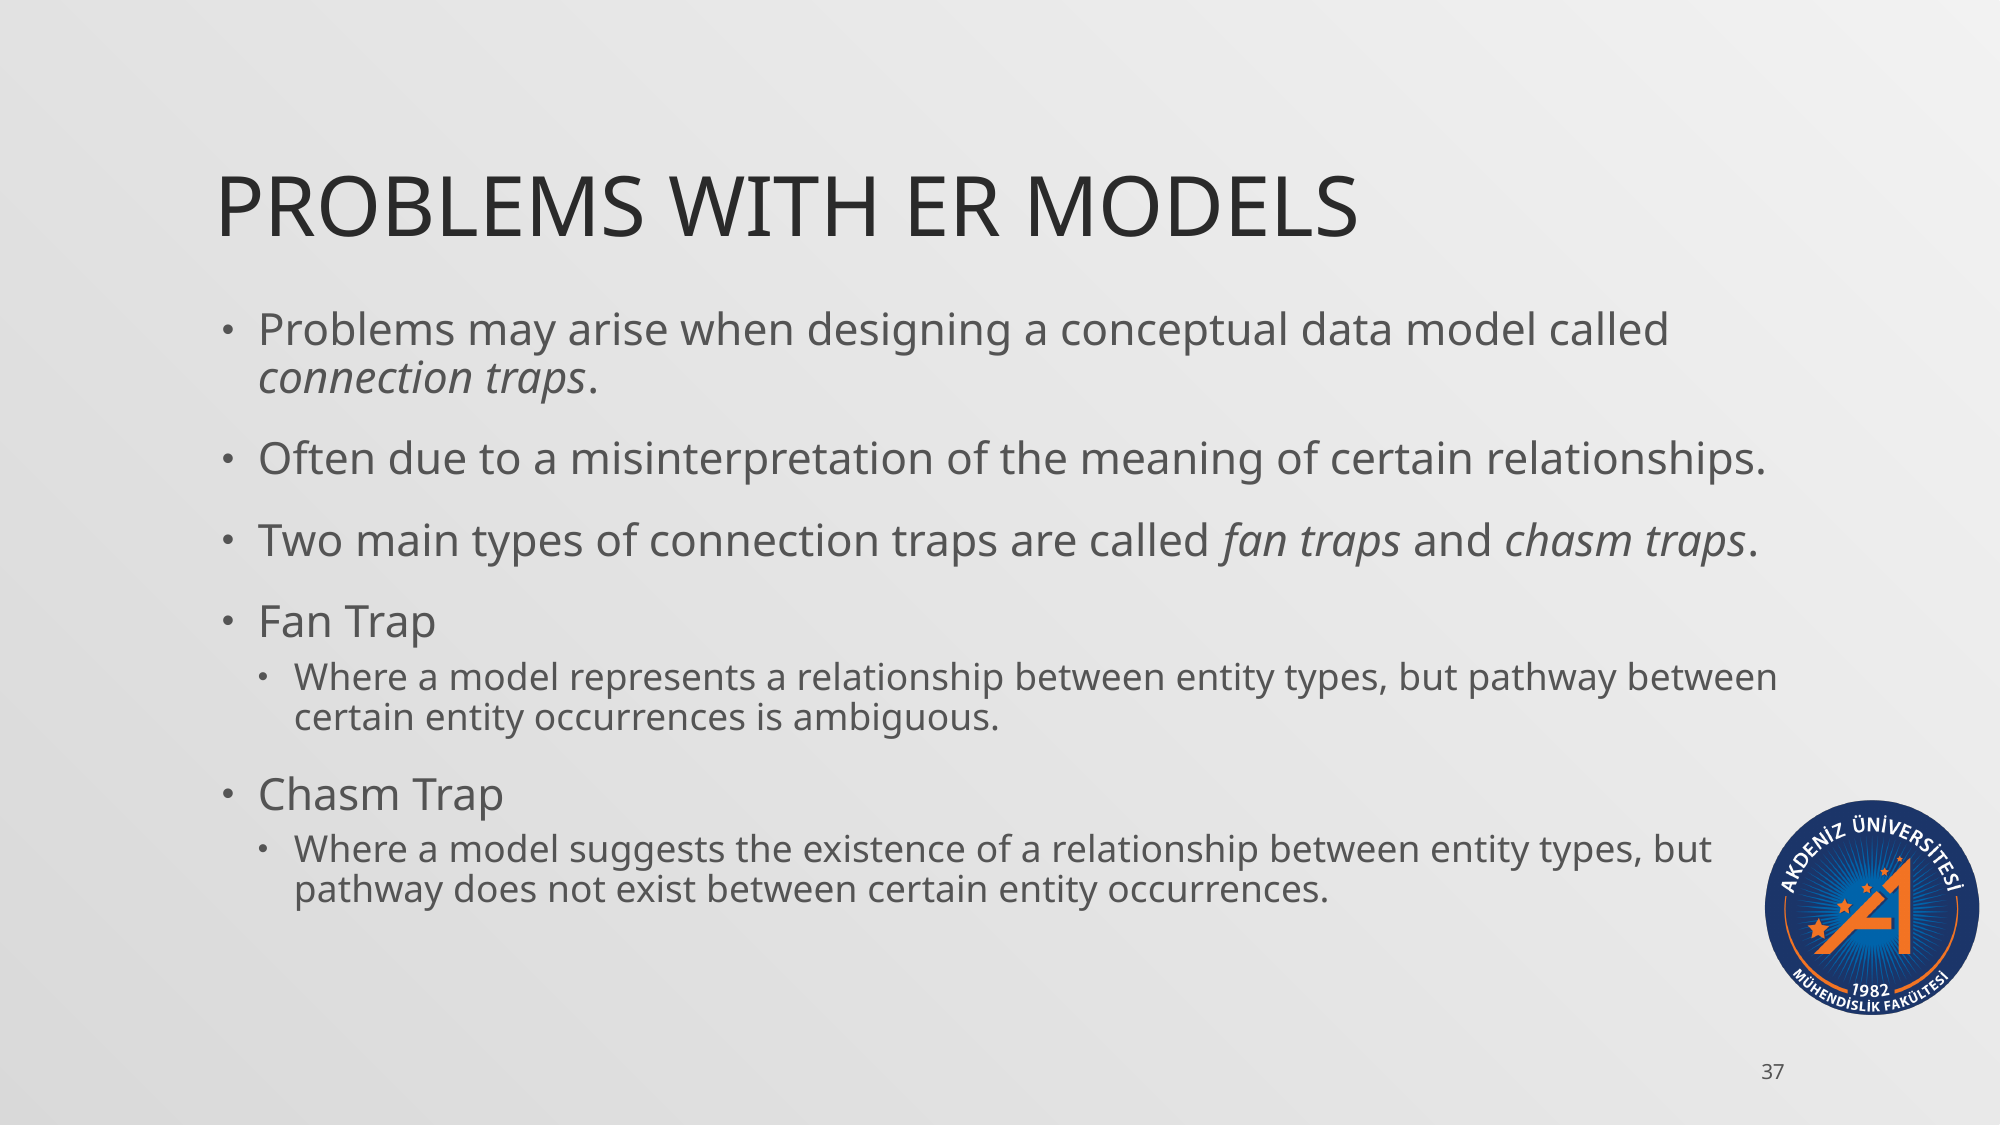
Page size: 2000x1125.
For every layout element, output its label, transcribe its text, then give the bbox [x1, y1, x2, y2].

slide_number 37 [1612, 1057, 1800, 1088]
list Problems may arise when designing a conceptual data model called connection traps. Often due to a misinterpretation of the meaning of certain relationships. Two main types of connection traps are called fan traps and chasm traps. Fan Trap Where a model represents a relationship between entity types, but pathway between certain entity occurrences is ambiguous. Chasm Trap Where a model suggests the existence of a relationship between entity types, but pathway does not exist between certain entity occurrences. [199, 299, 1800, 1013]
title Problems with ER Models [199, 45, 1800, 263]
picture [1744, 779, 2000, 1036]
